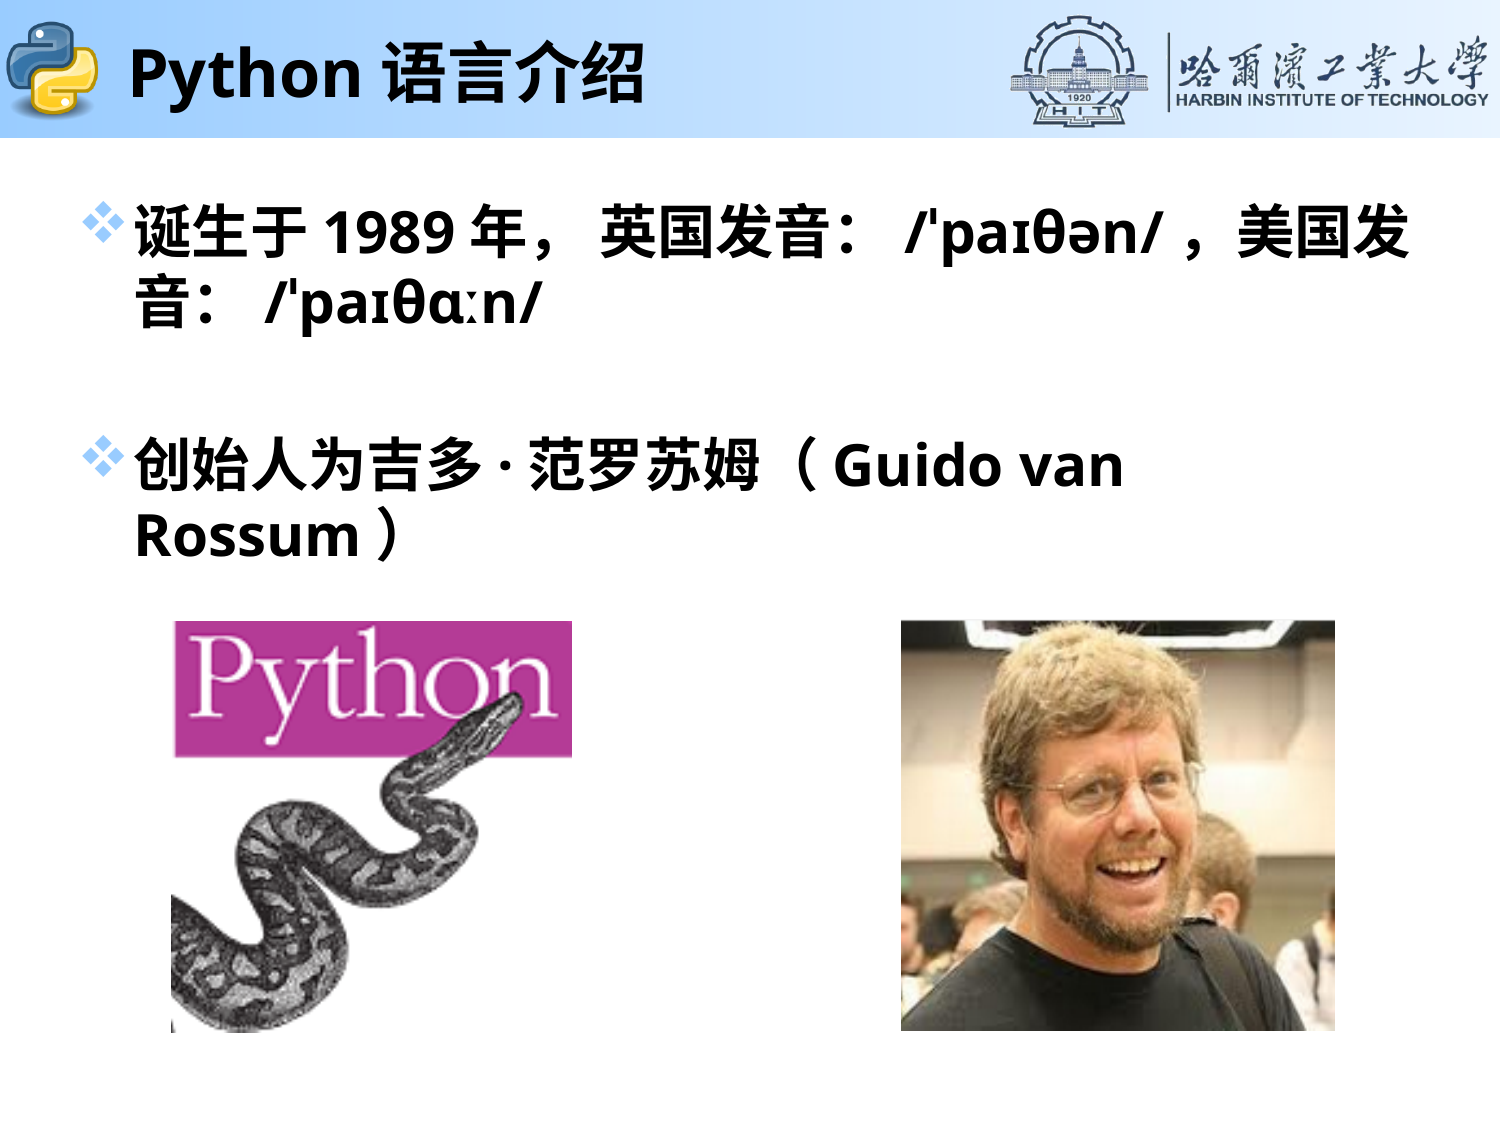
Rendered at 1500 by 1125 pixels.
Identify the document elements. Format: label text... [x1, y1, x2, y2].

picture [1000, 4, 1500, 138]
title Python语言介绍 [112, 20, 1334, 121]
picture [0, 19, 104, 123]
picture [900, 618, 1336, 1031]
picture [170, 621, 573, 1033]
list 诞生于1989年， 英国发音：/ˈpaɪθən/，美国发音：/ˈpaɪθɑːn/ 创始人为吉多·范罗苏姆（Guido van Rossum） [62, 187, 1450, 1000]
